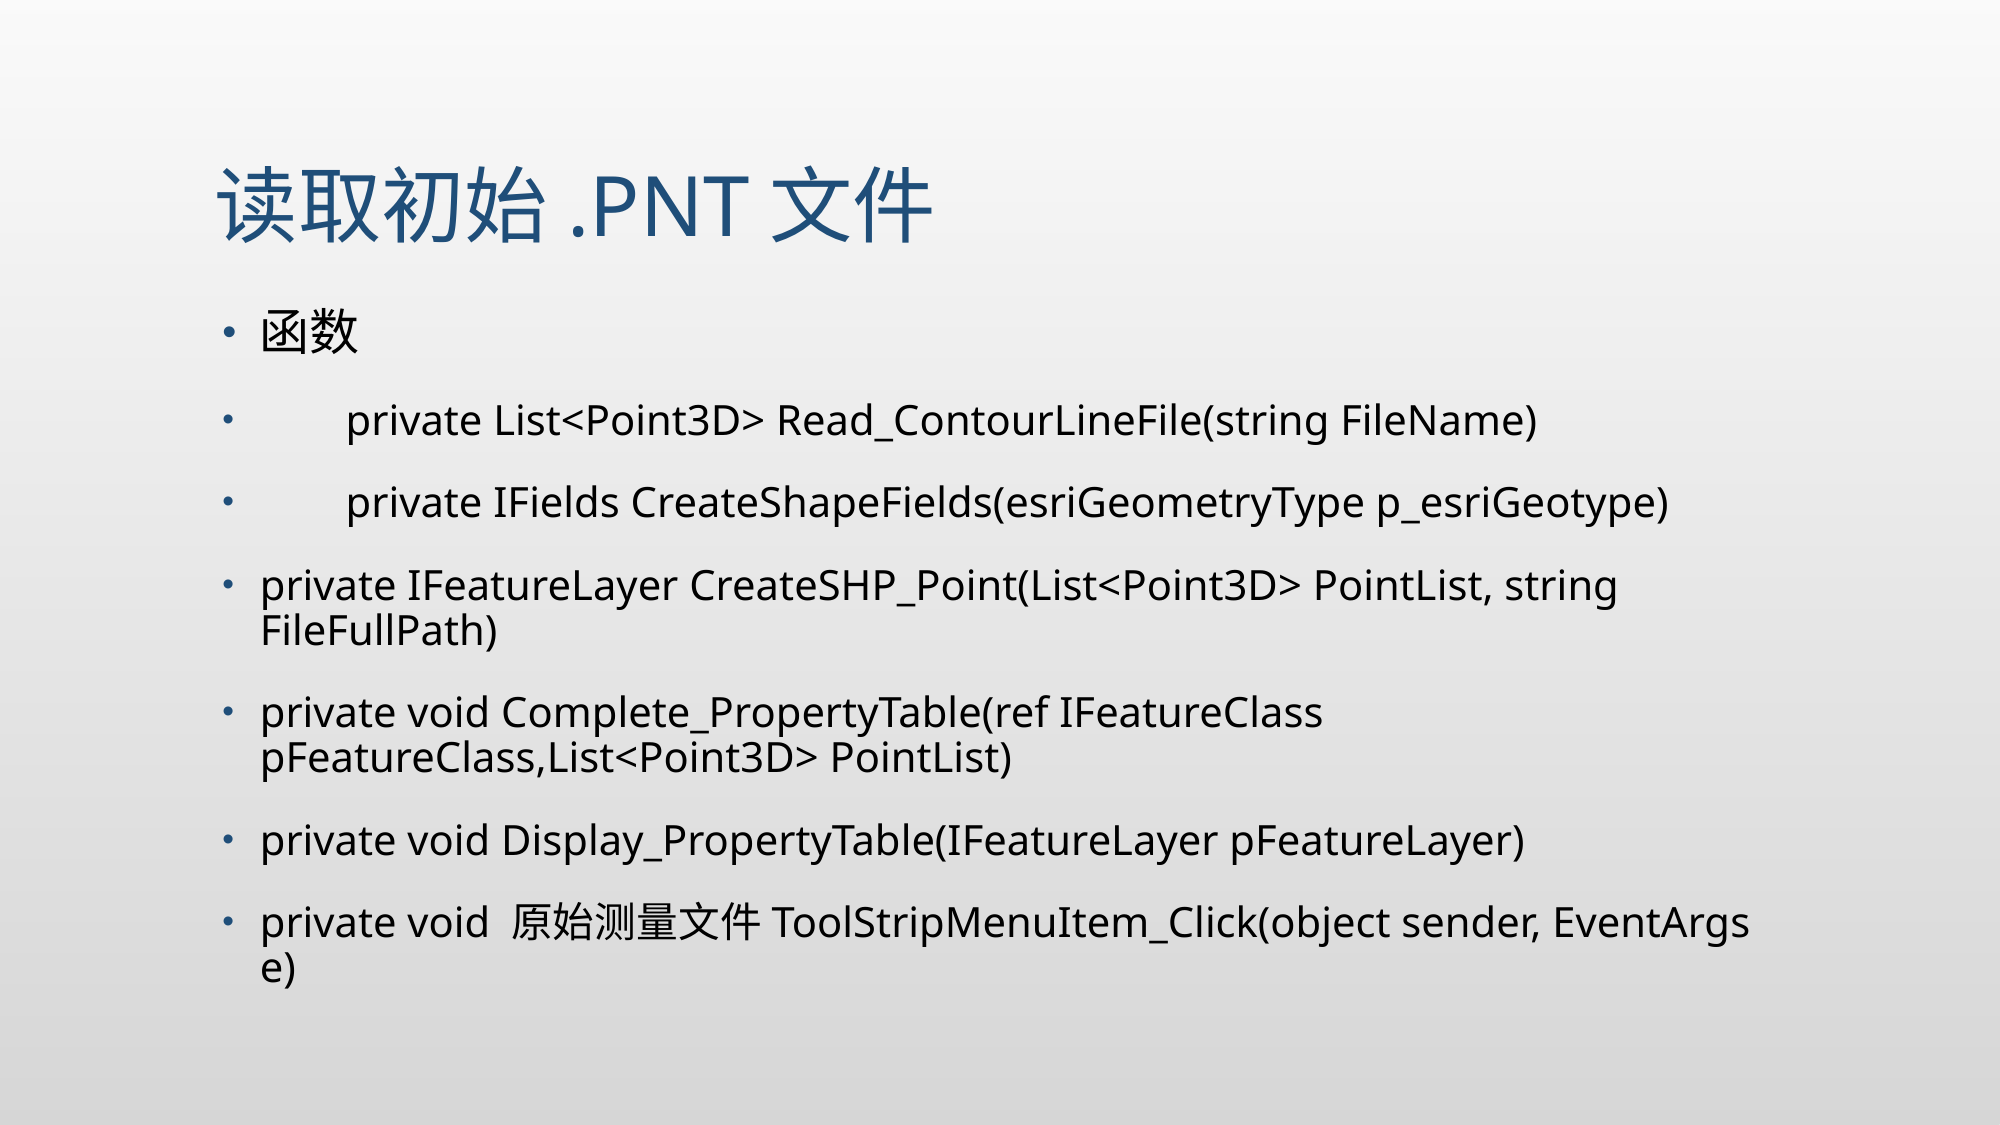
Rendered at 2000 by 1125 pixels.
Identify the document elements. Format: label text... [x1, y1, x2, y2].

title 读取初始.PNT文件 [199, 45, 1800, 263]
list 函数 private List<Point3D> Read_ContourLineFile(string FileName) private IFields CreateShapeFields(esriGeometryType p_esriGeotype) private IFeatureLayer CreateSHP_Point(List<Point3D> PointList, string FileFullPath) private void Complete_PropertyTable(ref IFeatureClass pFeatureClass,List<Point3D> PointList) private void Display_PropertyTable(IFeatureLayer pFeatureLayer) private void 原始测量文件ToolStripMenuItem_Click(object sender, EventArgs e) [199, 299, 1800, 1013]
